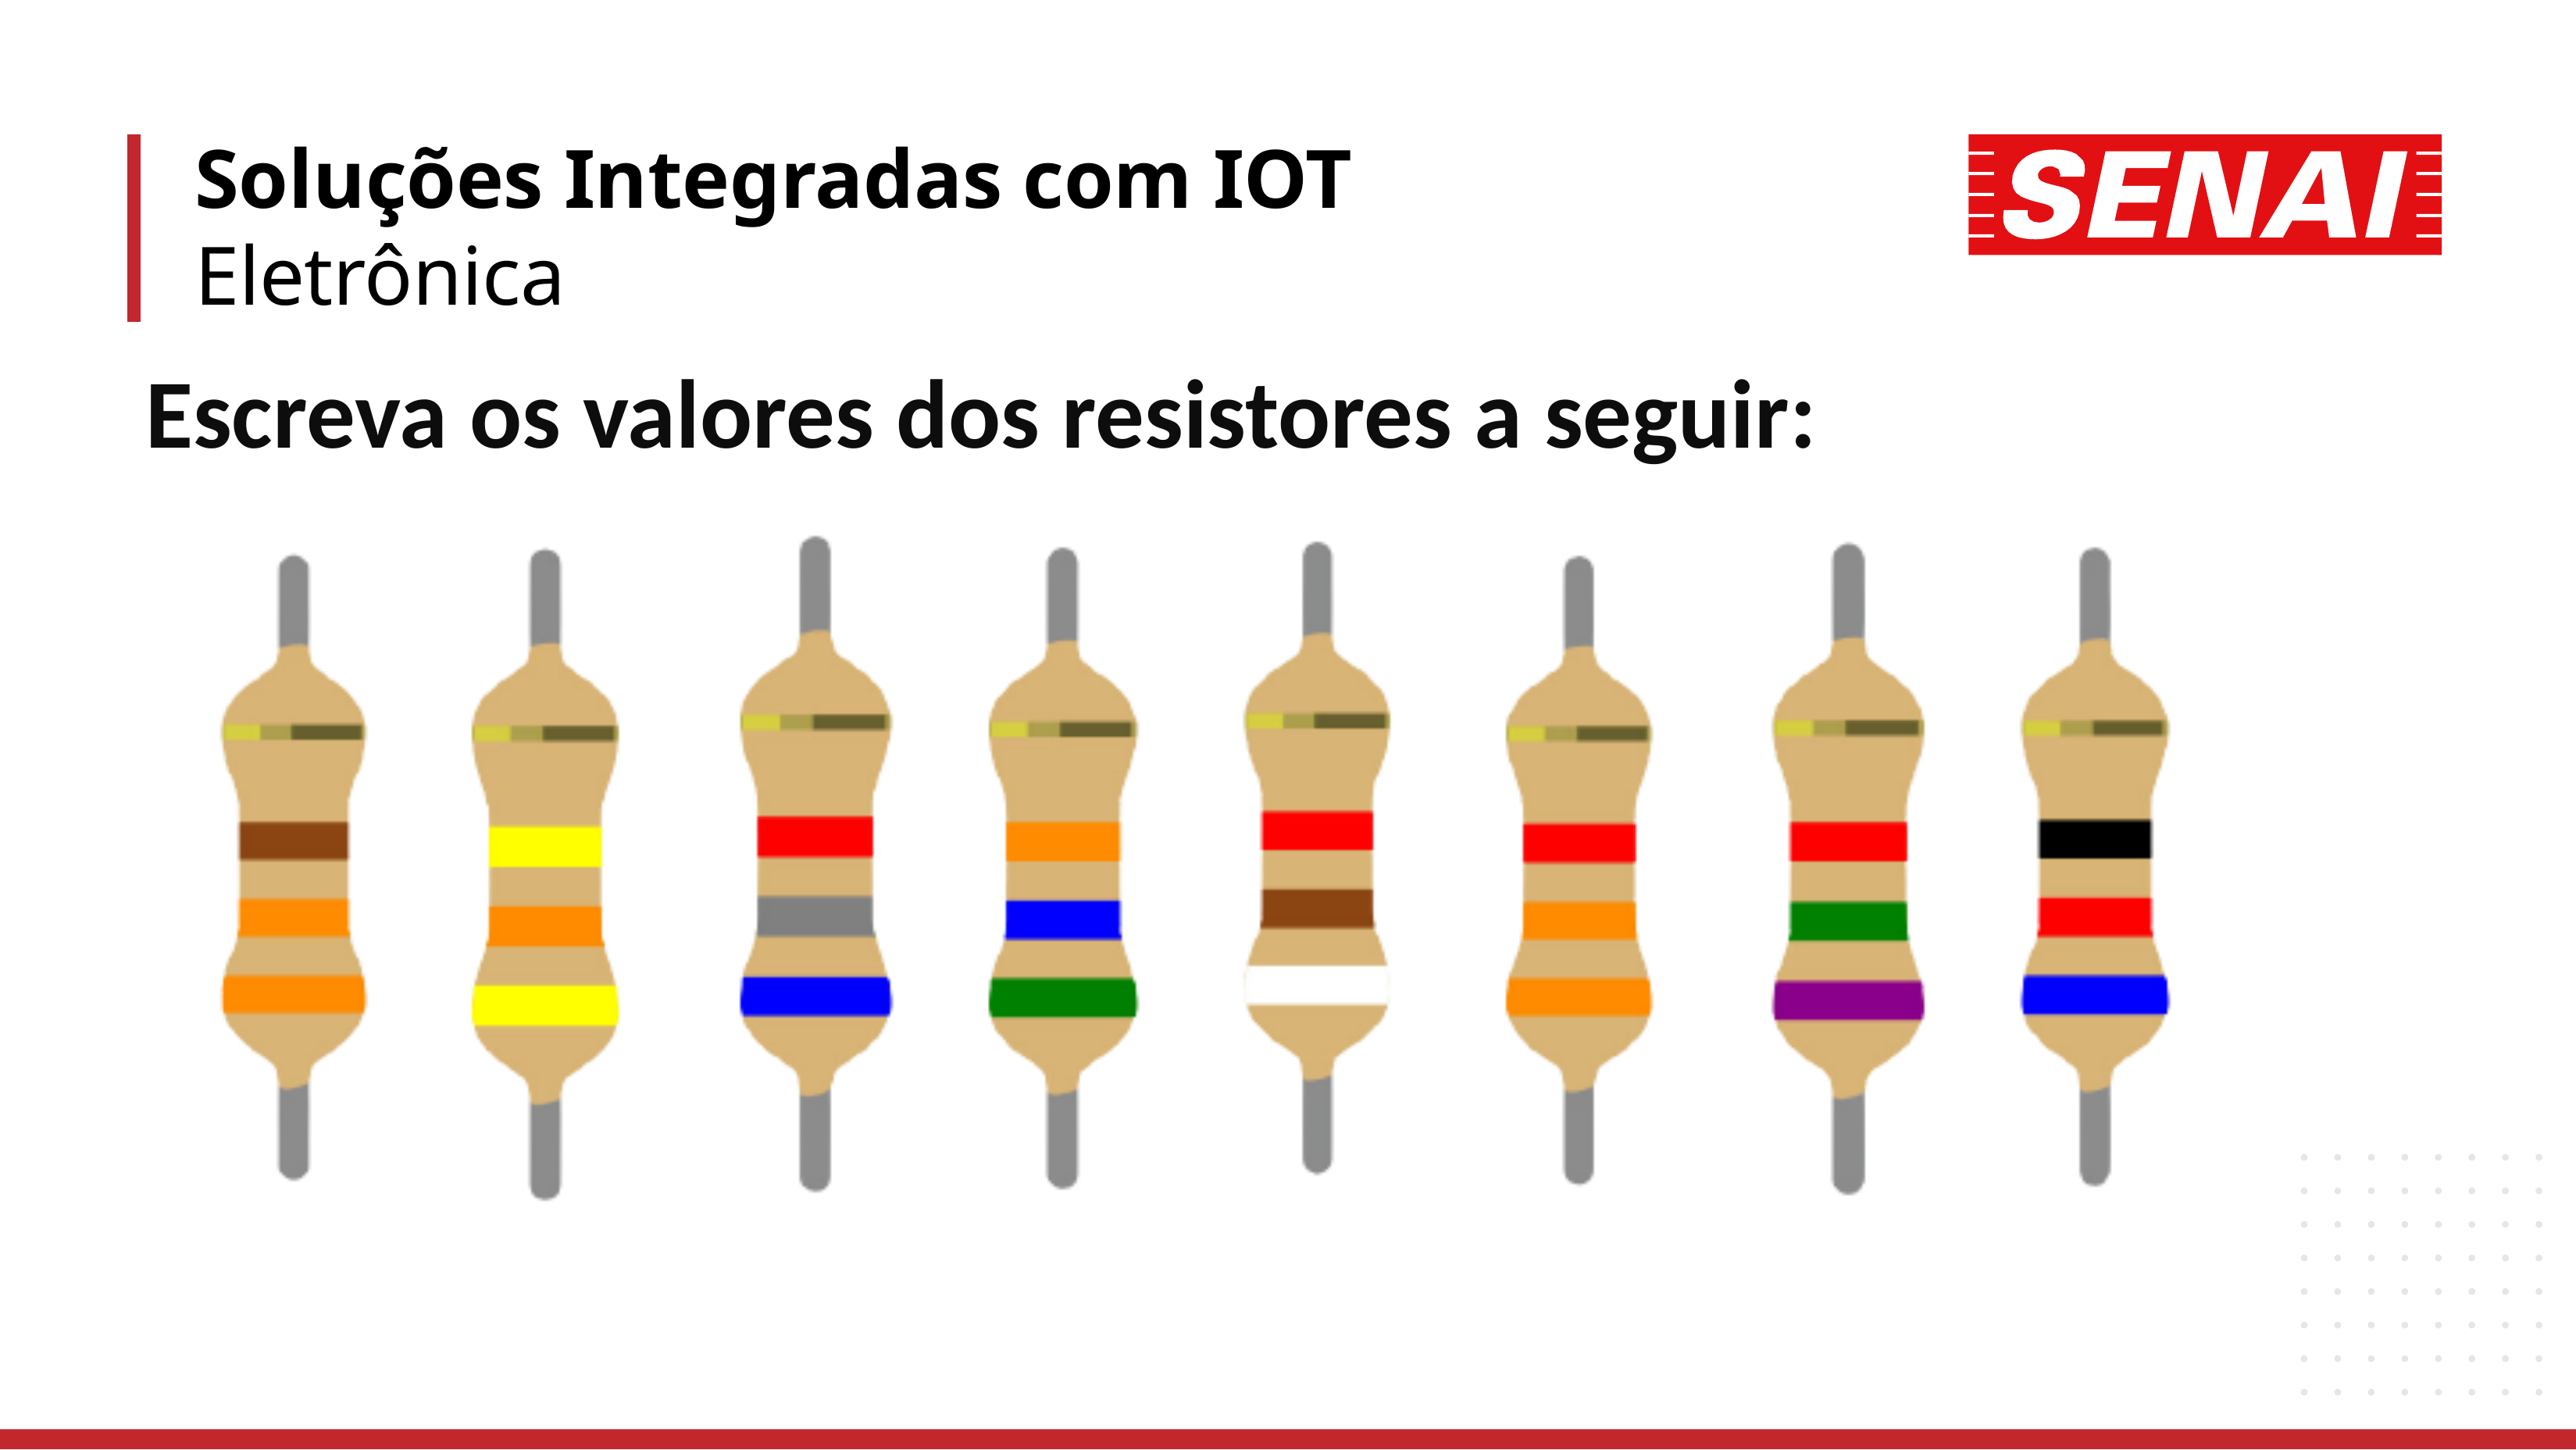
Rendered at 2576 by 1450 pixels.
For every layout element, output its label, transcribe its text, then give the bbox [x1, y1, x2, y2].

text_box [2367, 1188, 2375, 1195]
text_box [2300, 1288, 2308, 1295]
text_box [2300, 1388, 2308, 1396]
text_box [2367, 1321, 2375, 1329]
text_box [2334, 1321, 2342, 1329]
text_box [2468, 1221, 2476, 1228]
text_box [2334, 1188, 2342, 1195]
text_box [2401, 1288, 2409, 1295]
text_box [2468, 1321, 2476, 1329]
text_box [2535, 1288, 2542, 1295]
text_box [2367, 1221, 2375, 1228]
text_box [2401, 1154, 2409, 1161]
text_box [2435, 1288, 2442, 1295]
text_box [2502, 1388, 2509, 1396]
text_box [2401, 1355, 2409, 1362]
text_box [2401, 1221, 2409, 1228]
text_box [2401, 1388, 2409, 1396]
text_box [2334, 1288, 2342, 1295]
text_box [2502, 1188, 2509, 1195]
text_box Soluções Integradas com IOT Eletrônica [193, 126, 1517, 321]
text_box [2468, 1355, 2476, 1362]
text_box [2435, 1188, 2442, 1195]
text_box [2502, 1221, 2509, 1228]
text_box [2300, 1321, 2308, 1329]
text_box [2468, 1254, 2476, 1262]
text_box [2468, 1388, 2476, 1396]
text_box [2502, 1154, 2509, 1161]
text_box [2502, 1321, 2509, 1329]
text_box [2334, 1221, 2342, 1228]
text_box [2401, 1254, 2409, 1262]
text_box [2535, 1221, 2542, 1228]
text_box [0, 1429, 134, 1449]
text_box [2401, 1321, 2409, 1329]
text_box [2468, 1288, 2476, 1295]
text_box Escreva os valores dos resistores a seguir: [134, 345, 2267, 1450]
text_box [2435, 1355, 2442, 1362]
text_box [2367, 1288, 2375, 1295]
text_box [2502, 1254, 2509, 1262]
text_box [2367, 1355, 2375, 1362]
text_box [2502, 1288, 2509, 1295]
text_box [2367, 1154, 2375, 1161]
text_box [2300, 1154, 2308, 1161]
text_box [2535, 1154, 2542, 1161]
text_box [2468, 1154, 2476, 1161]
text_box [2535, 1188, 2542, 1195]
text_box [2300, 1221, 2308, 1228]
text_box [2367, 1388, 2375, 1396]
text_box [2267, 1429, 2576, 1449]
text_box [2435, 1388, 2442, 1396]
text_box [2468, 1188, 2476, 1195]
text_box [2300, 1355, 2308, 1362]
text_box [2535, 1355, 2542, 1362]
text_box [2535, 1254, 2542, 1262]
text_box [2367, 1254, 2375, 1262]
text_box [2300, 1254, 2308, 1262]
text_box [2502, 1355, 2509, 1362]
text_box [1968, 134, 2442, 255]
text_box [2334, 1355, 2342, 1362]
text_box [2401, 1188, 2409, 1195]
text_box [2535, 1321, 2542, 1329]
text_box [2334, 1254, 2342, 1262]
text_box [2435, 1221, 2442, 1228]
text_box [2334, 1388, 2342, 1396]
text_box [2435, 1321, 2442, 1329]
text_box [2435, 1254, 2442, 1262]
picture [210, 520, 2191, 1248]
text_box [2300, 1188, 2308, 1195]
text_box [207, 521, 2196, 1253]
text_box [2535, 1388, 2542, 1396]
text_box [2435, 1154, 2442, 1161]
text_box [2334, 1154, 2342, 1161]
